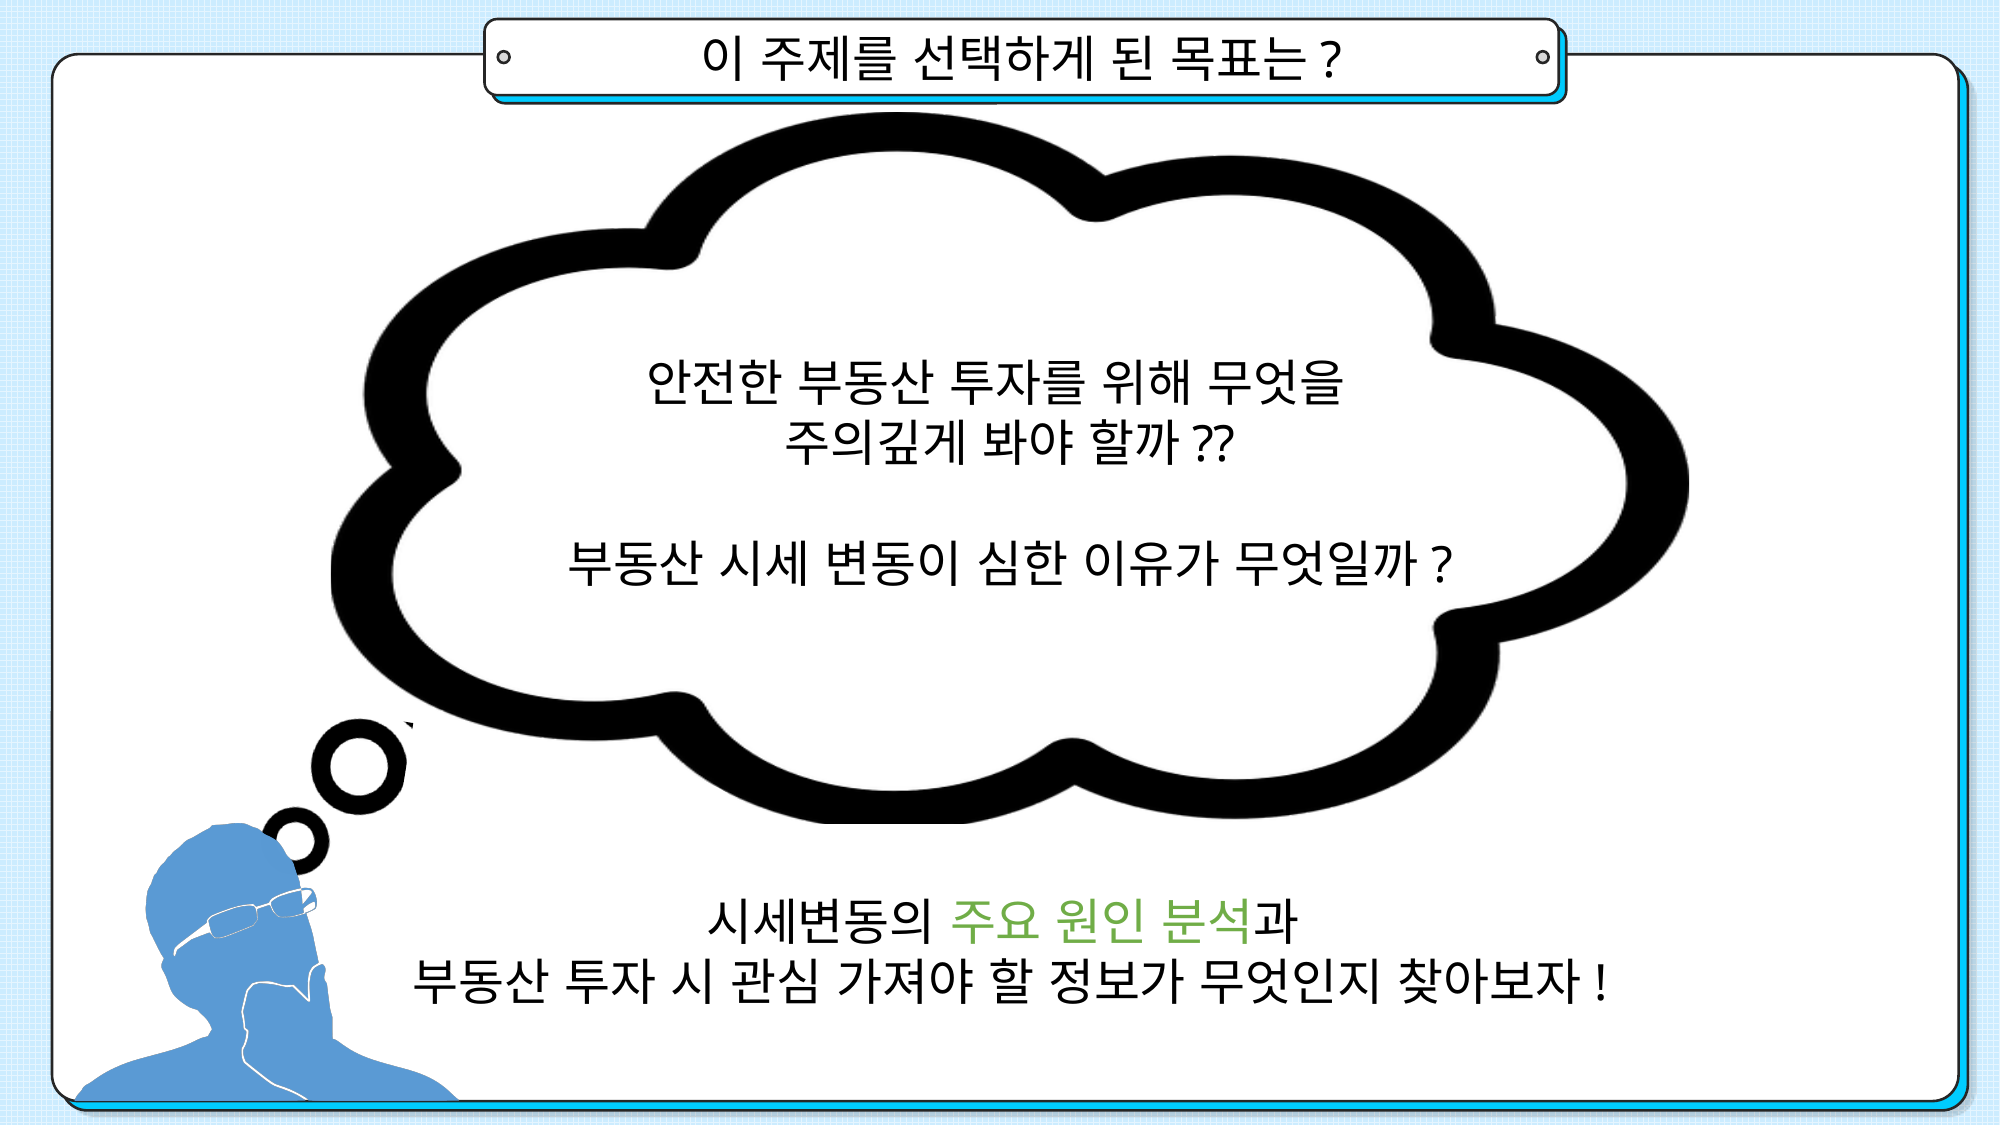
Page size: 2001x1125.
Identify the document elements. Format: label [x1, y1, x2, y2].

picture [74, 112, 1690, 1101]
text_box [51, 18, 1968, 1111]
